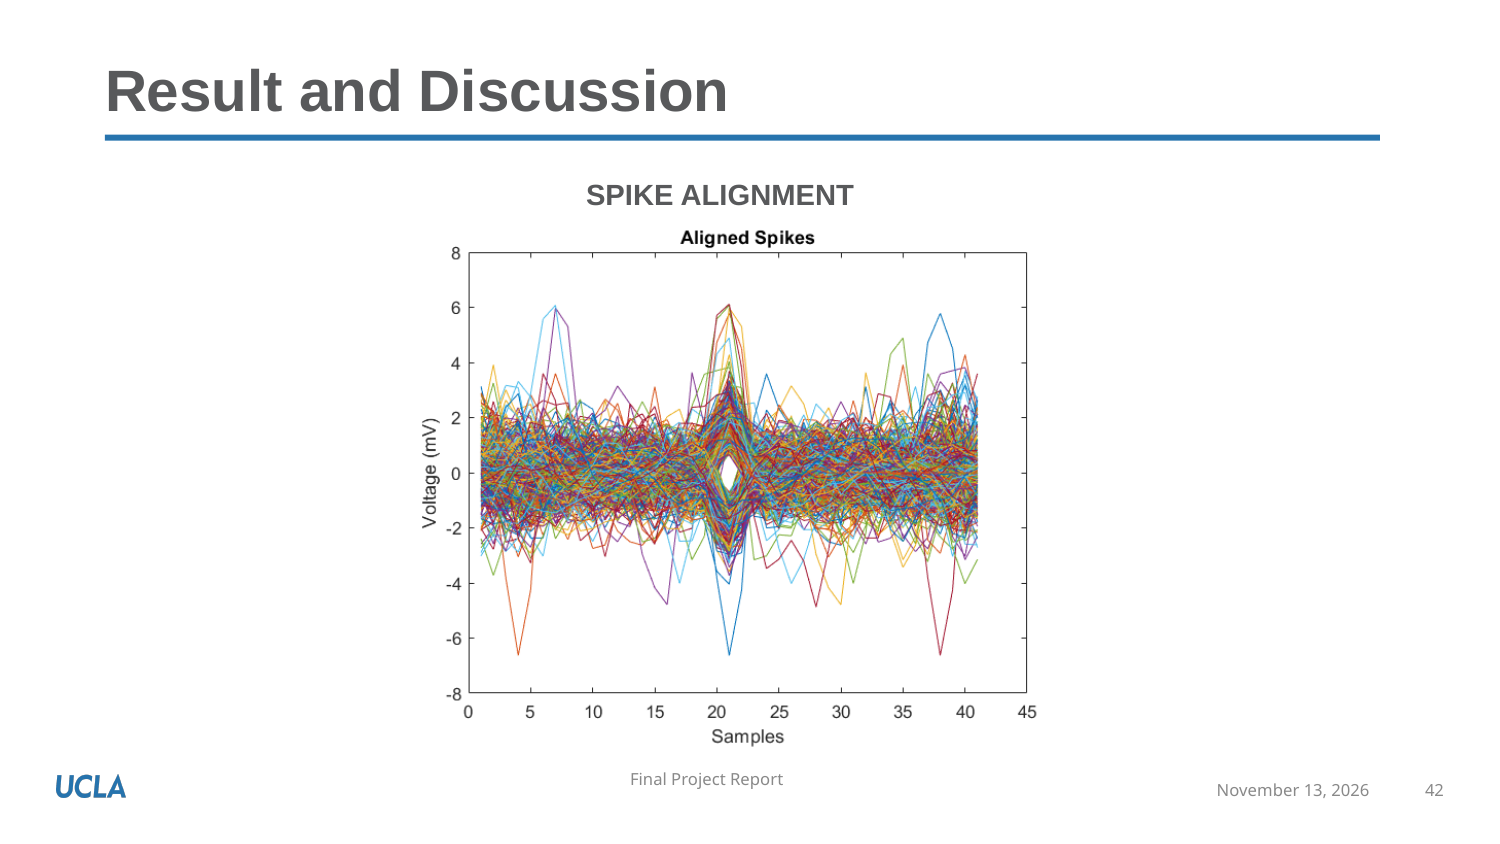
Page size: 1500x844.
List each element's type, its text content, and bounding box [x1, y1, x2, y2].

picture [56, 774, 126, 798]
list Spike Alignment [435, 176, 1065, 213]
title Result and Discussion [105, 60, 1380, 125]
picture [412, 212, 1058, 753]
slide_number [1215, 780, 1370, 840]
slide_number 42 [1425, 780, 1500, 840]
